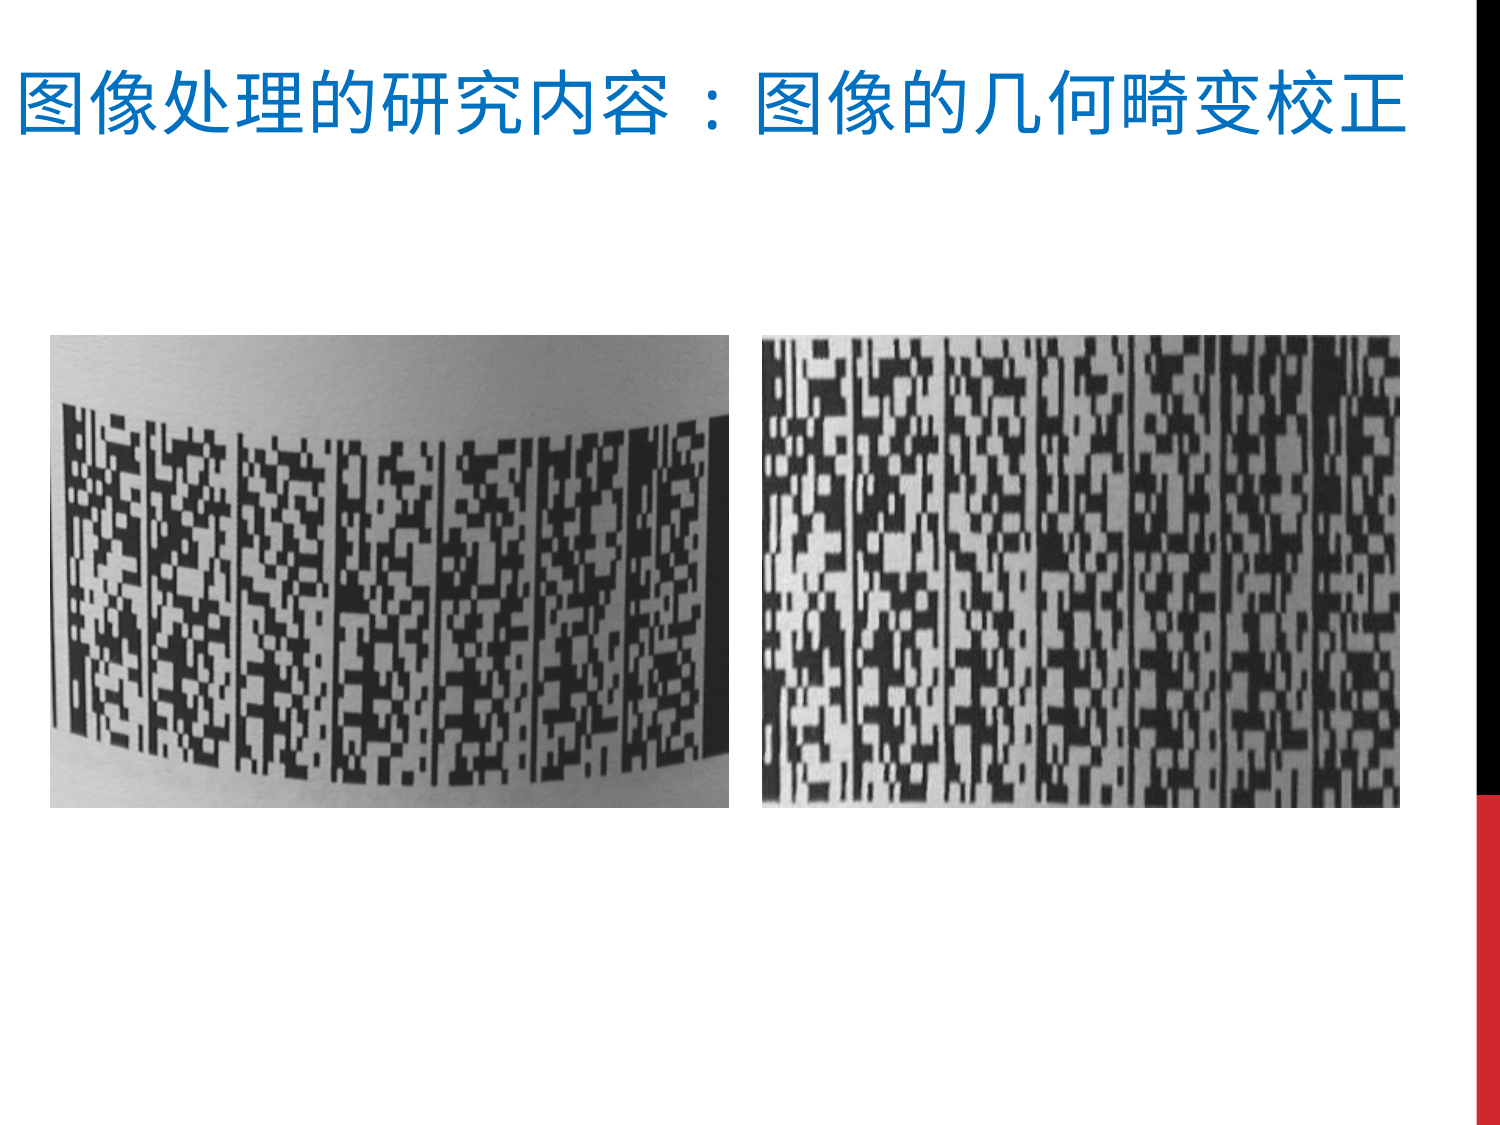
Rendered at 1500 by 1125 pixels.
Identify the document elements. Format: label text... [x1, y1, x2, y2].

picture [761, 334, 1401, 809]
text_box 图像处理的研究内容:图像的几何畸变校正 [0, 39, 1425, 152]
picture [49, 334, 730, 809]
